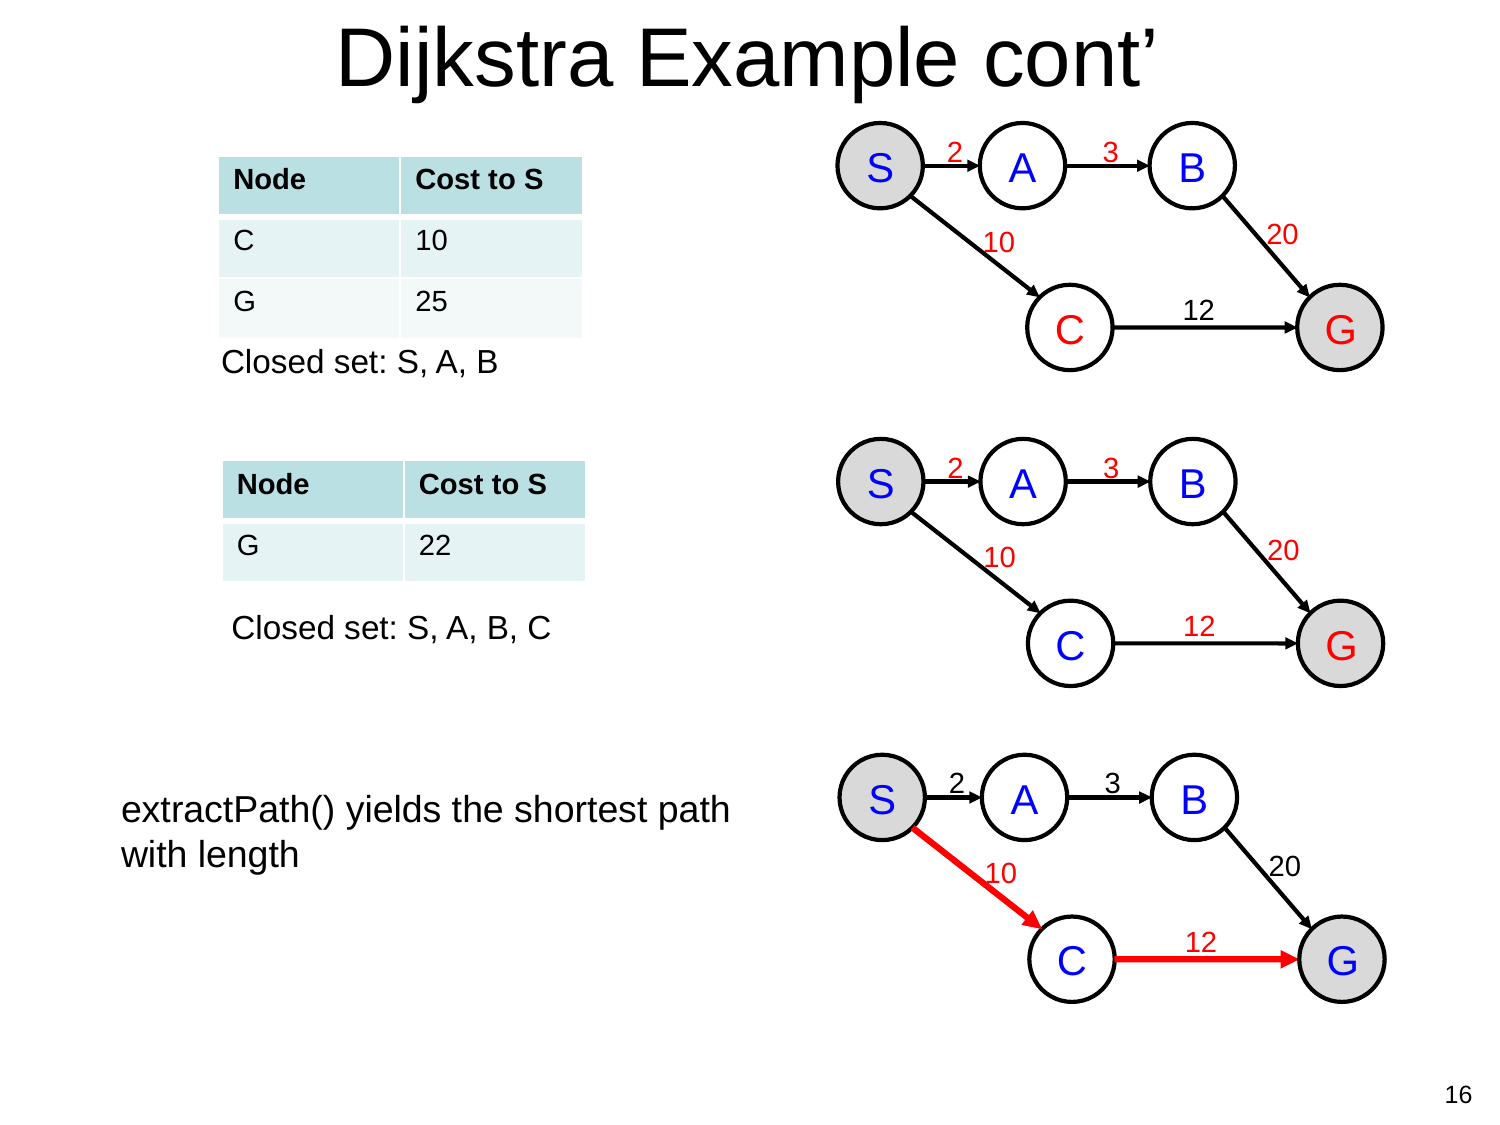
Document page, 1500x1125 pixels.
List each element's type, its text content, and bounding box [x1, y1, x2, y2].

table_header Node [219, 157, 399, 214]
table_header Cost to S [401, 157, 582, 214]
table_cell C [219, 220, 399, 277]
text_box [837, 122, 1383, 371]
text_box Closed set: S, A, B [206, 333, 514, 388]
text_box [839, 754, 1385, 1003]
text_box Closed set: S, A, B, C [216, 599, 567, 654]
title Dijkstra Example cont’ [72, 0, 1424, 125]
table_cell 25 [401, 279, 582, 338]
table_cell G [219, 279, 399, 333]
table_header Cost to S [405, 461, 585, 518]
table_cell 10 [401, 220, 582, 277]
table_cell G [223, 524, 403, 581]
table_cell 22 [405, 524, 585, 581]
slide_number 16 [1137, 1070, 1488, 1112]
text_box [837, 438, 1384, 687]
table_header Node [223, 461, 403, 518]
